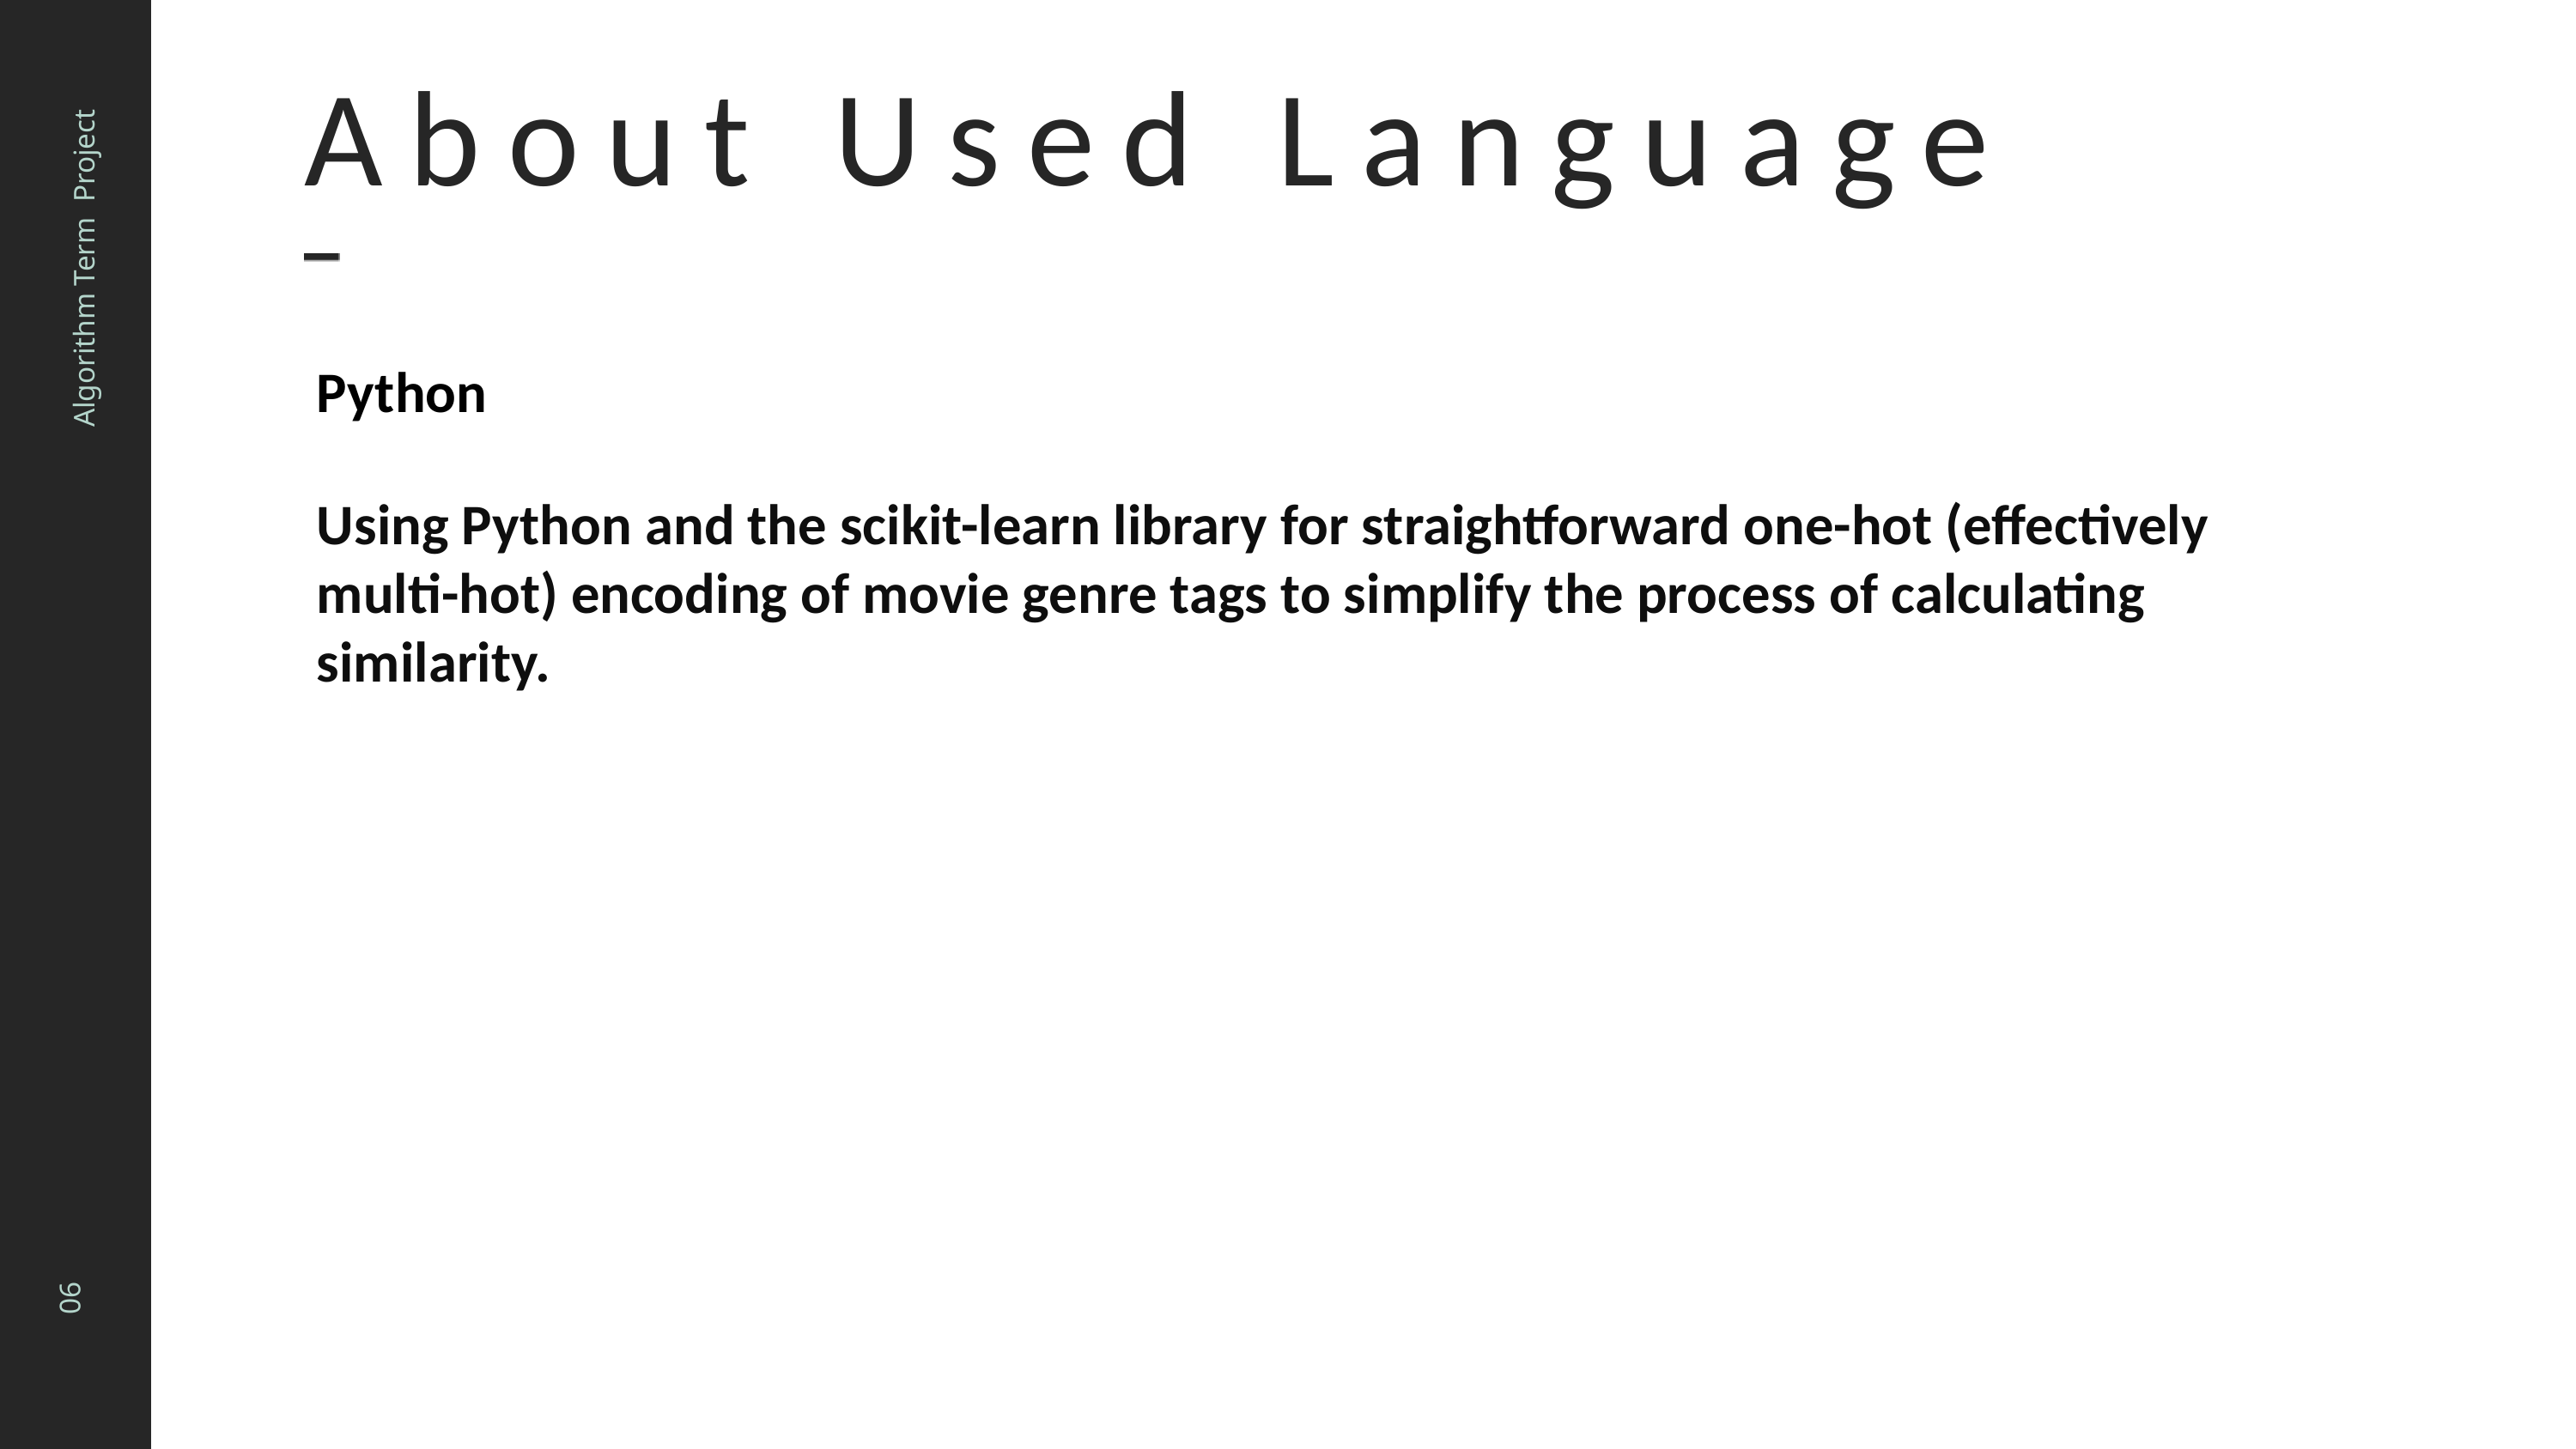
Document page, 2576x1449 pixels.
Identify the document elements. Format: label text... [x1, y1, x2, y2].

picture [303, 253, 340, 262]
text_box Using Python and the scikit-learn library for straightforward one-hot (effectively multi-hot) encoding of movie genre tags to simplify the process of calculating similarity. [304, 481, 2231, 738]
picture [0, 0, 152, 1449]
text_box About Used Language [304, 52, 2231, 244]
text_box Python [304, 349, 1138, 430]
